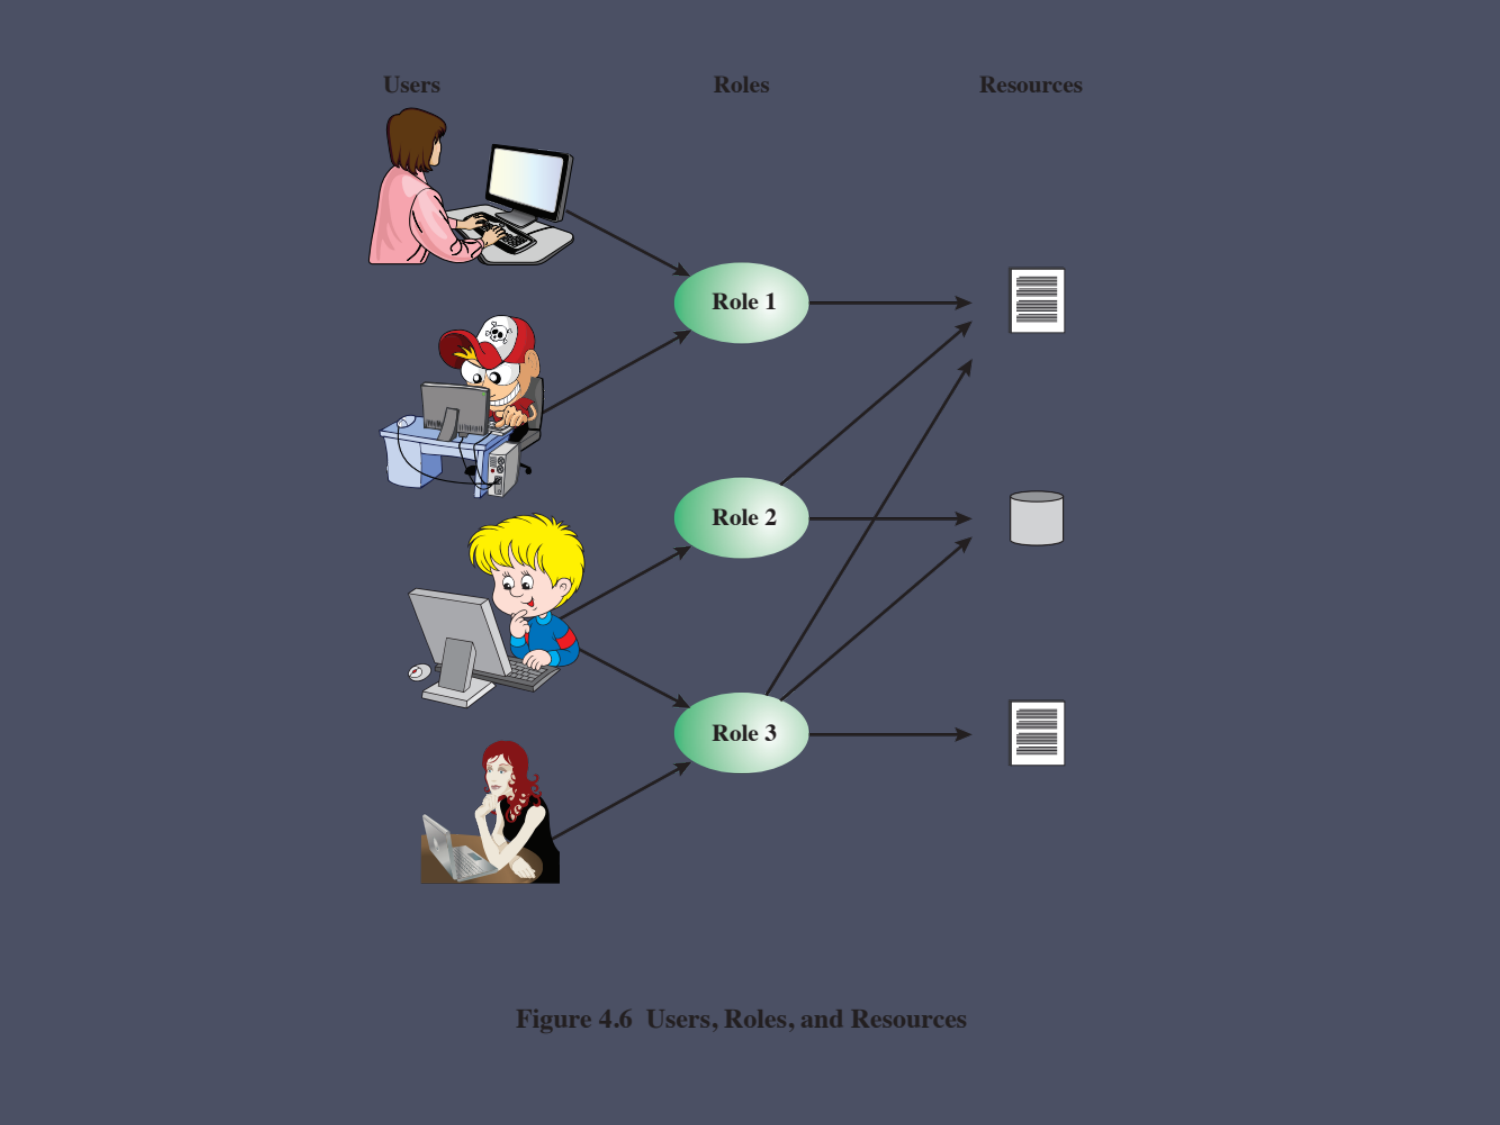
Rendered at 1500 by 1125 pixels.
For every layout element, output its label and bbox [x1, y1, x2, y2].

picture [283, 25, 1200, 1083]
